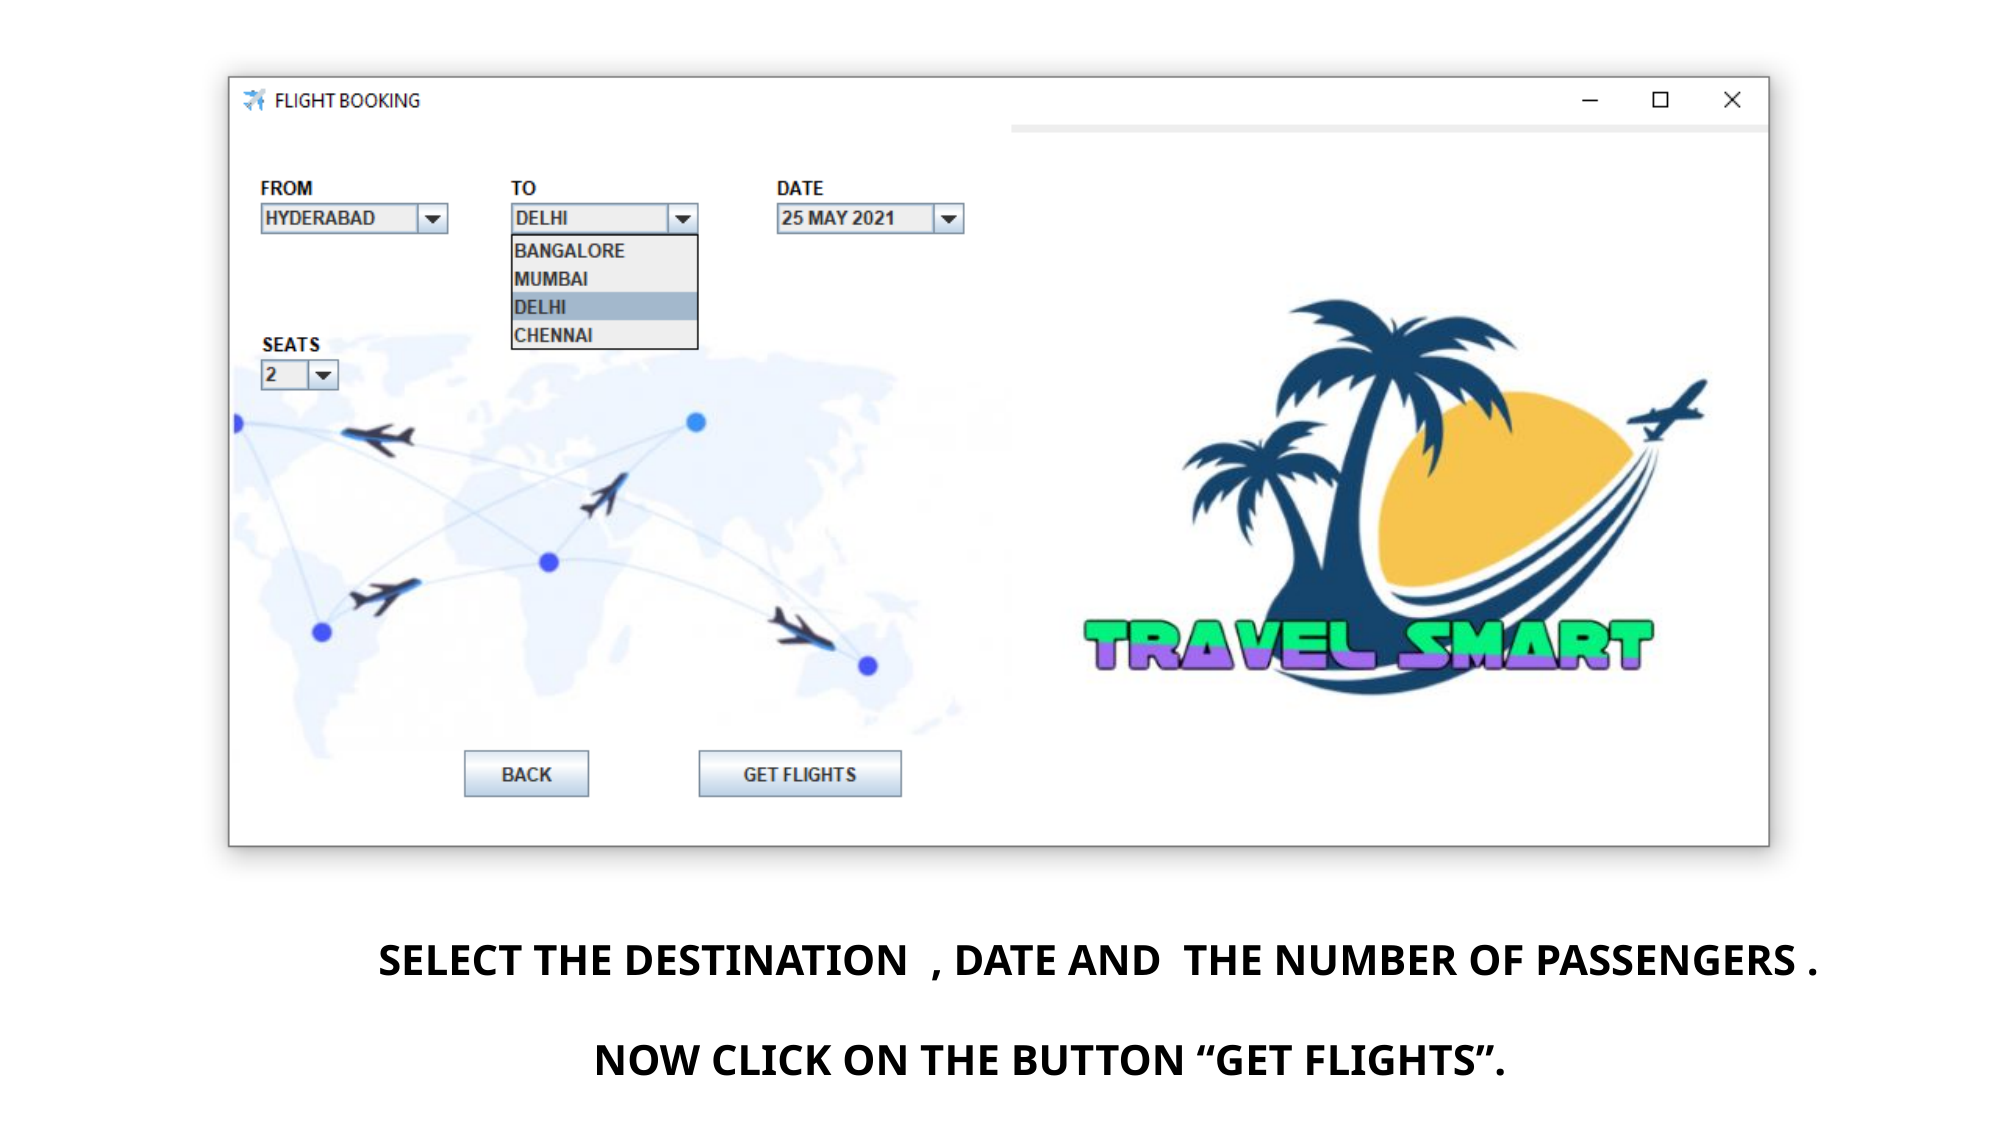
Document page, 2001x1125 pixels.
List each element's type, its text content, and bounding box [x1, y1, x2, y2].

picture [161, 28, 1839, 899]
text_box SELECT THE DESTINATION , DATE AND THE NUMBER OF PASSENGERS . NOW CLICK ON THE BUTTON “GET FLIGHTS”. [105, 926, 1839, 1092]
